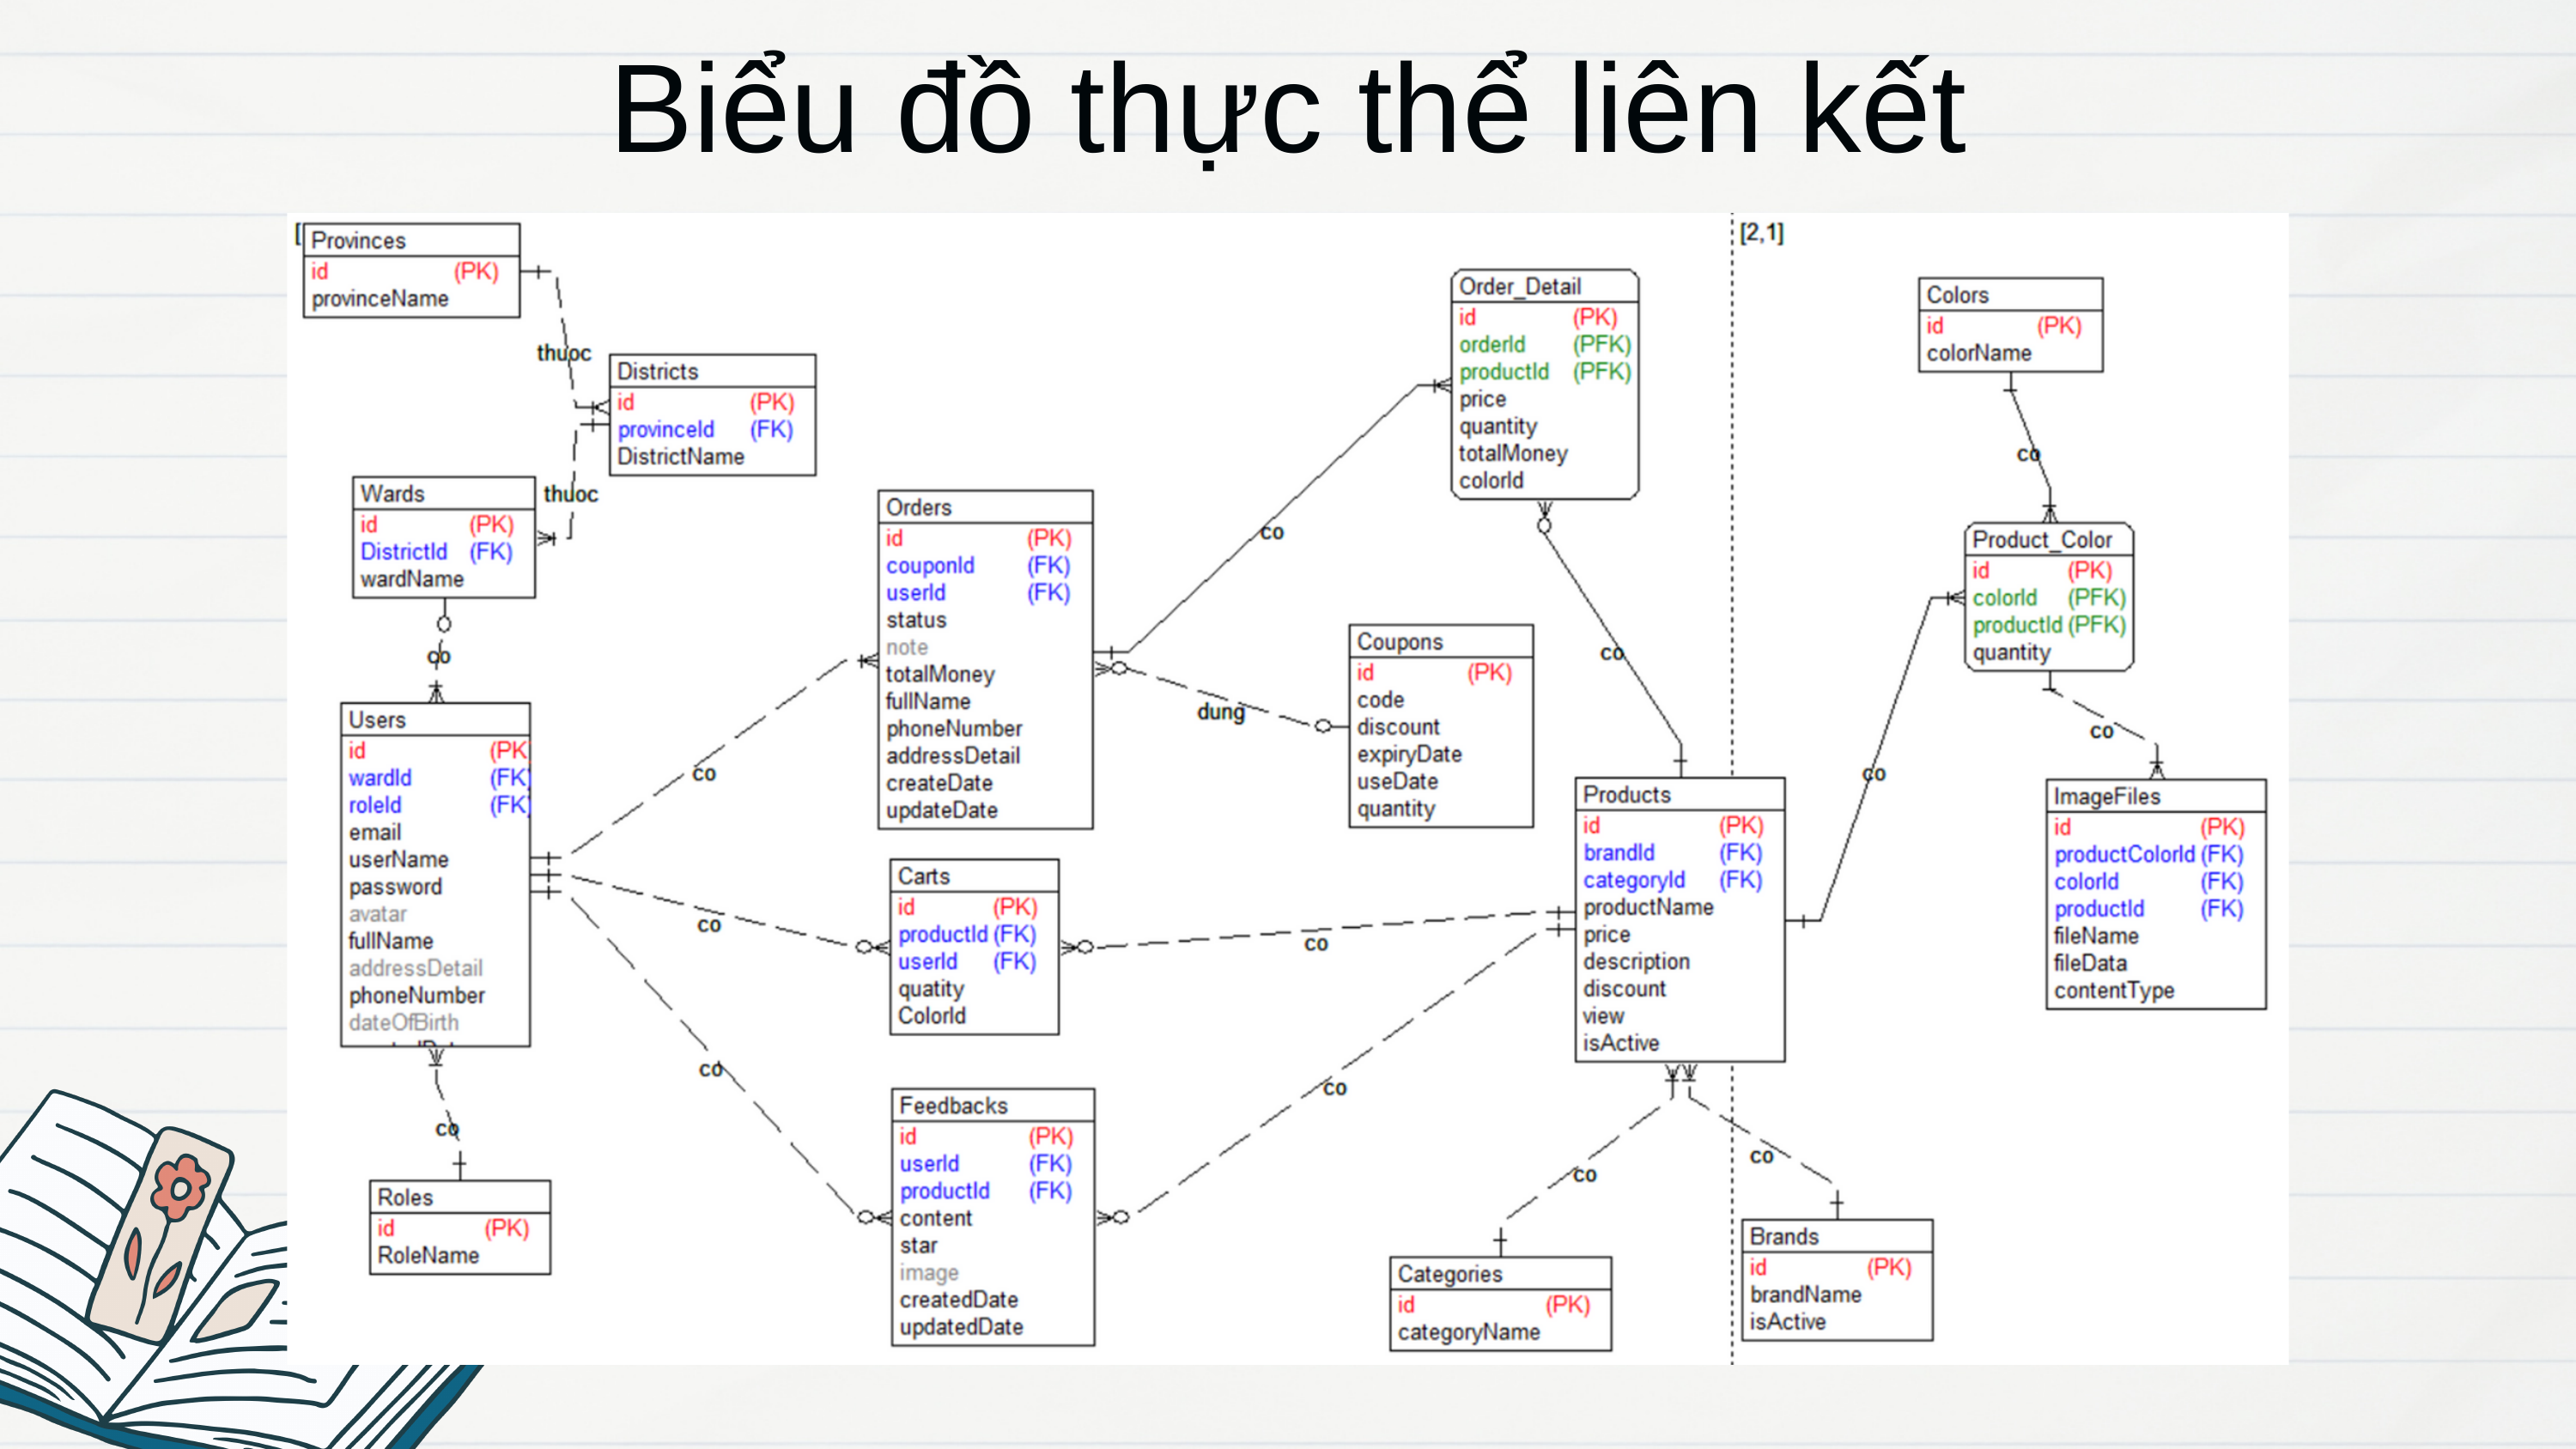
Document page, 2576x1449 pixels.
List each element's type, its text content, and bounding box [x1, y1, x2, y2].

text_box [0, 1088, 490, 1449]
text_box [0, 0, 2576, 1449]
text_box [287, 213, 2289, 1365]
text_box Biểu đồ thực thể liên kết [523, 0, 2053, 178]
